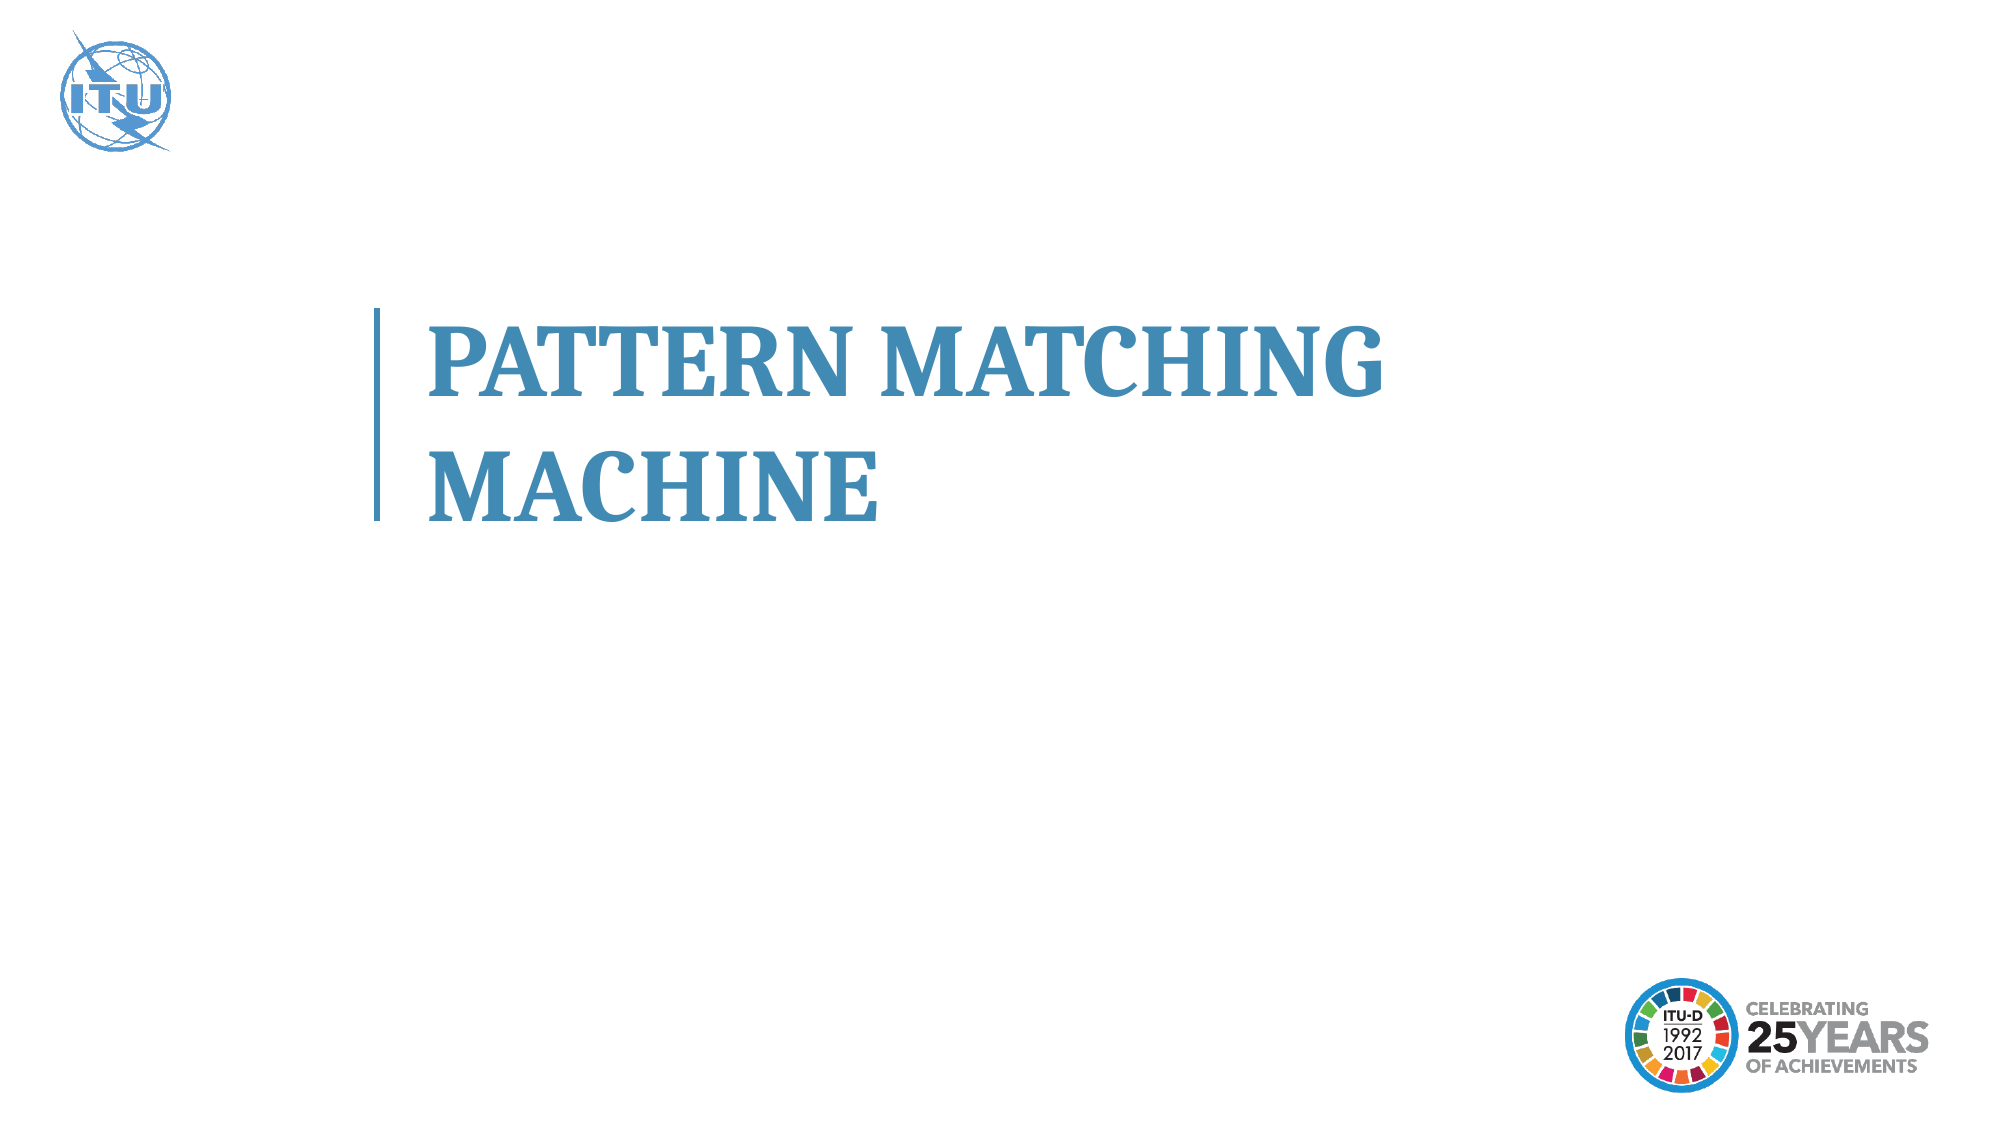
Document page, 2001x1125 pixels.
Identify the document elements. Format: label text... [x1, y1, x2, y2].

picture [57, 26, 177, 156]
picture [1623, 977, 1930, 1093]
text_box PATTERN MATCHING MACHINE [412, 285, 1838, 550]
